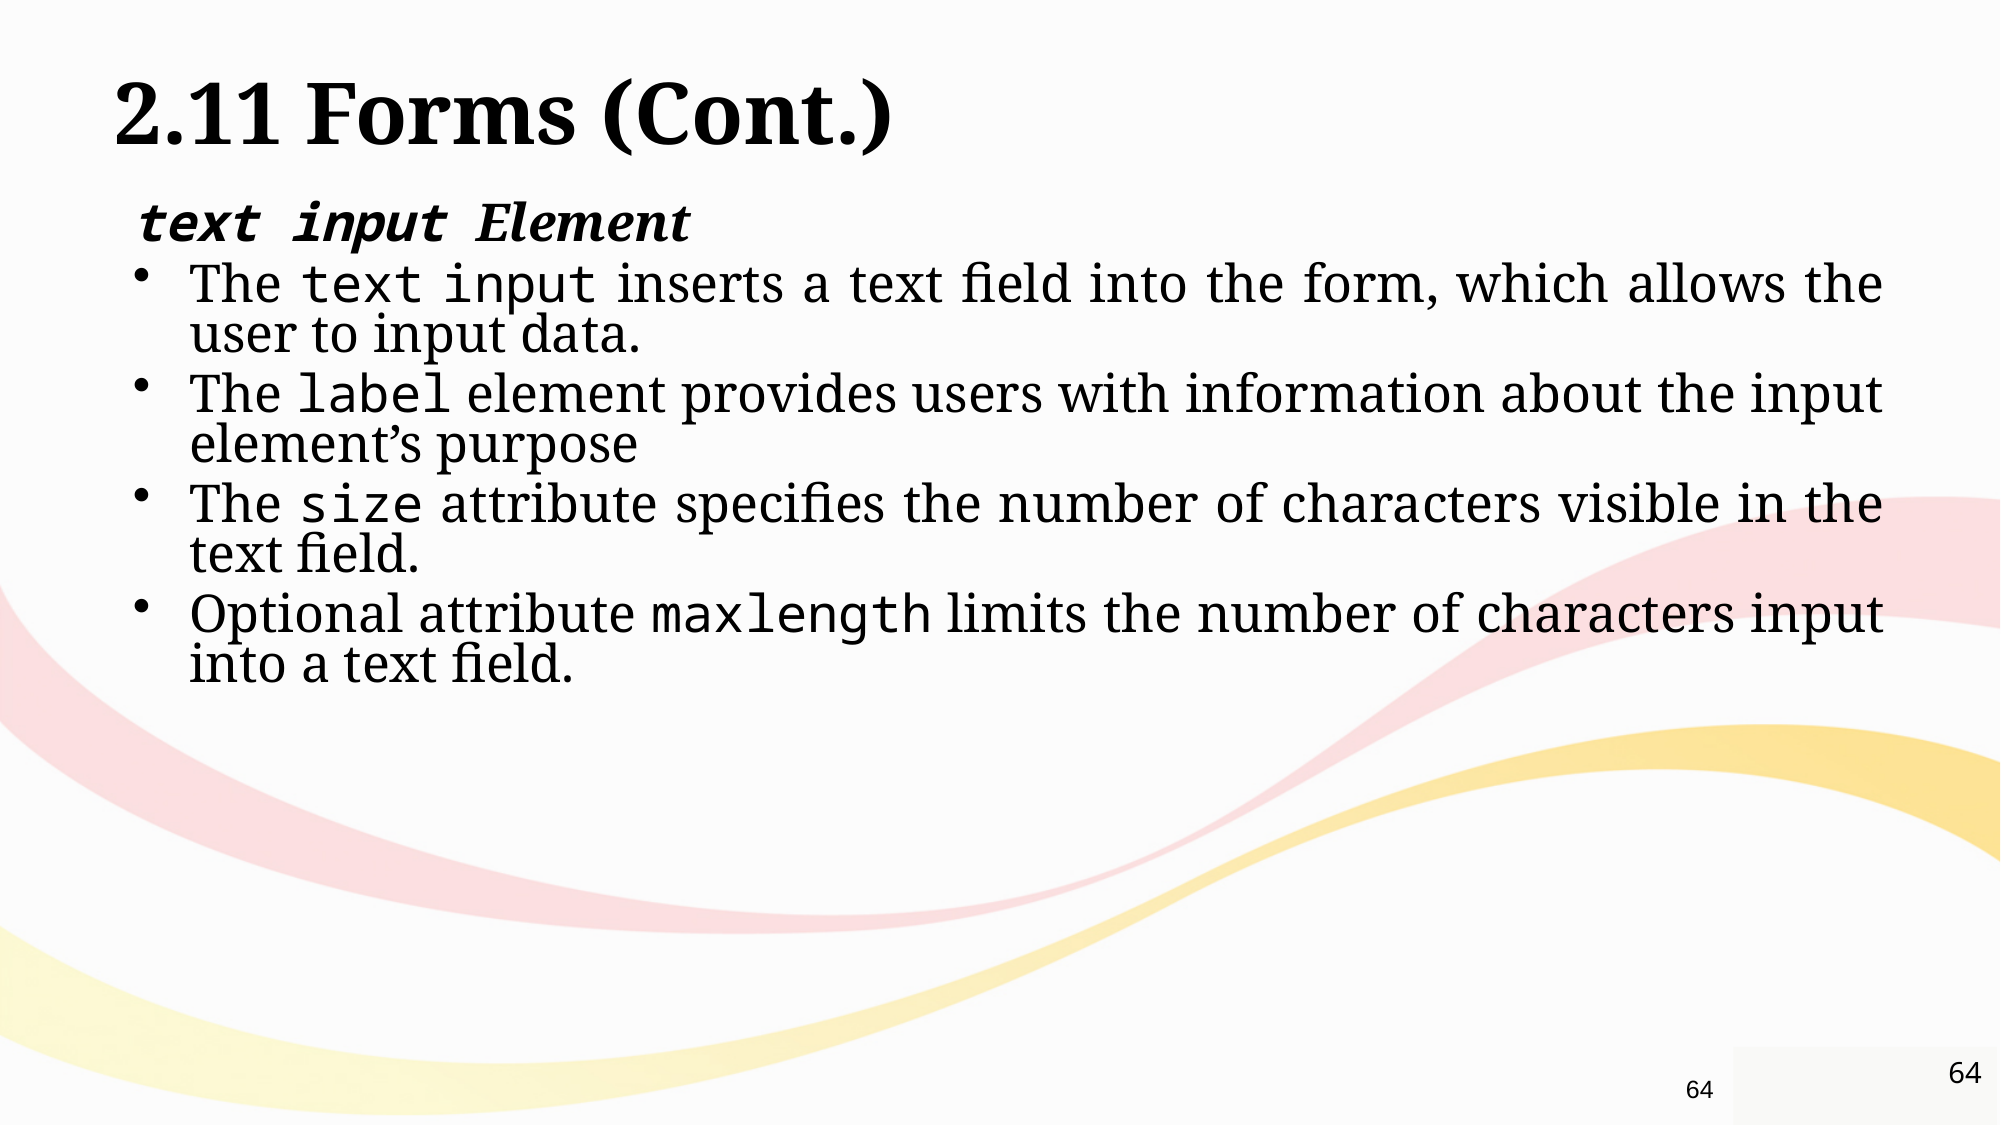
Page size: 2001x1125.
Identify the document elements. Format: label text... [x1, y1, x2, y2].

slide_number 64 [1733, 1046, 1998, 1125]
picture [0, 0, 2001, 1125]
text_box 64 [1668, 1051, 1729, 1112]
list text input Element The text input inserts a text field into the form, which allows the user to input data. The label element provides users with information about the input element’s purpose The size attribute specifies the number of characters visible in the text field. Optional attribute maxlength limits the number of characters input into a text field. [99, 194, 1900, 1005]
title 2.11 Forms (Cont.) [99, 45, 1900, 175]
